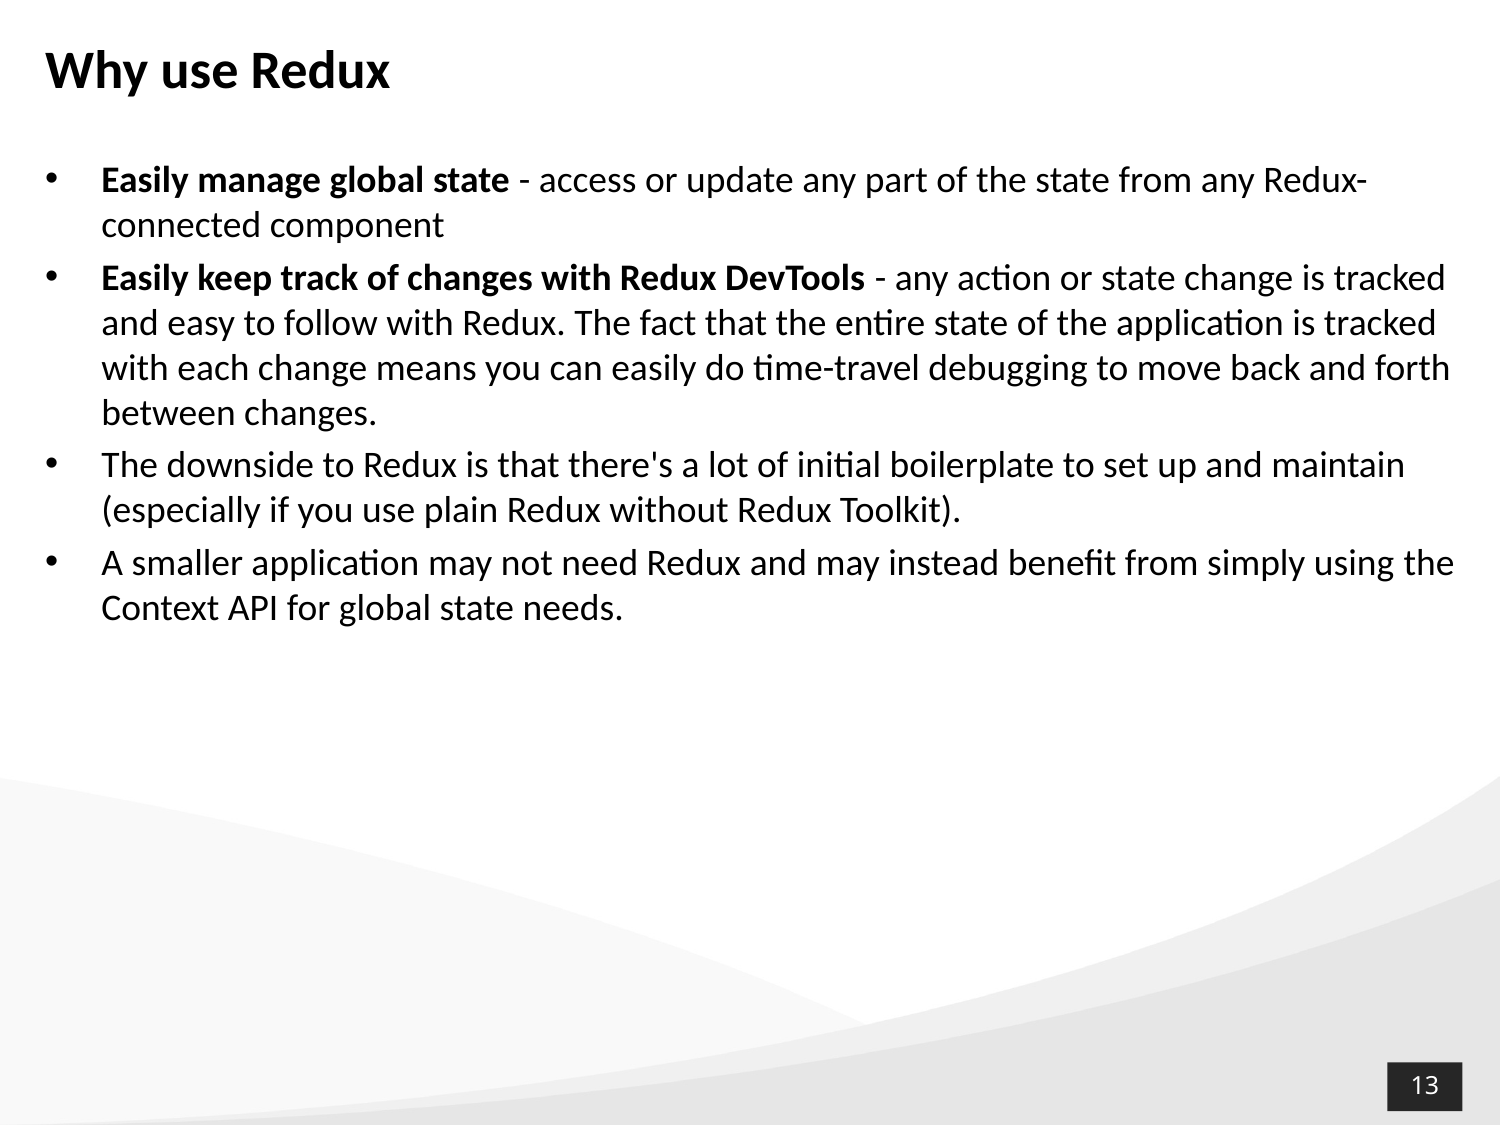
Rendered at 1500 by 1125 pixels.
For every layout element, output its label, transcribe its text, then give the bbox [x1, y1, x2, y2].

list Easily manage global state - access or update any part of the state from any Redux-connected component Easily keep track of changes with Redux DevTools - any action or state change is tracked and easy to follow with Redux. The fact that the entire state of the application is tracked with each change means you can easily do time-travel debugging to move back and forth between changes. The downside to Redux is that there's a lot of initial boilerplate to set up and maintain (especially if you use plain Redux without Redux Toolkit). A smaller application may not need Redux and may instead benefit from simply using the Context API for global state needs. [29, 147, 1478, 1012]
title Why use Redux [29, 21, 1478, 114]
picture [0, 0, 1500, 1125]
